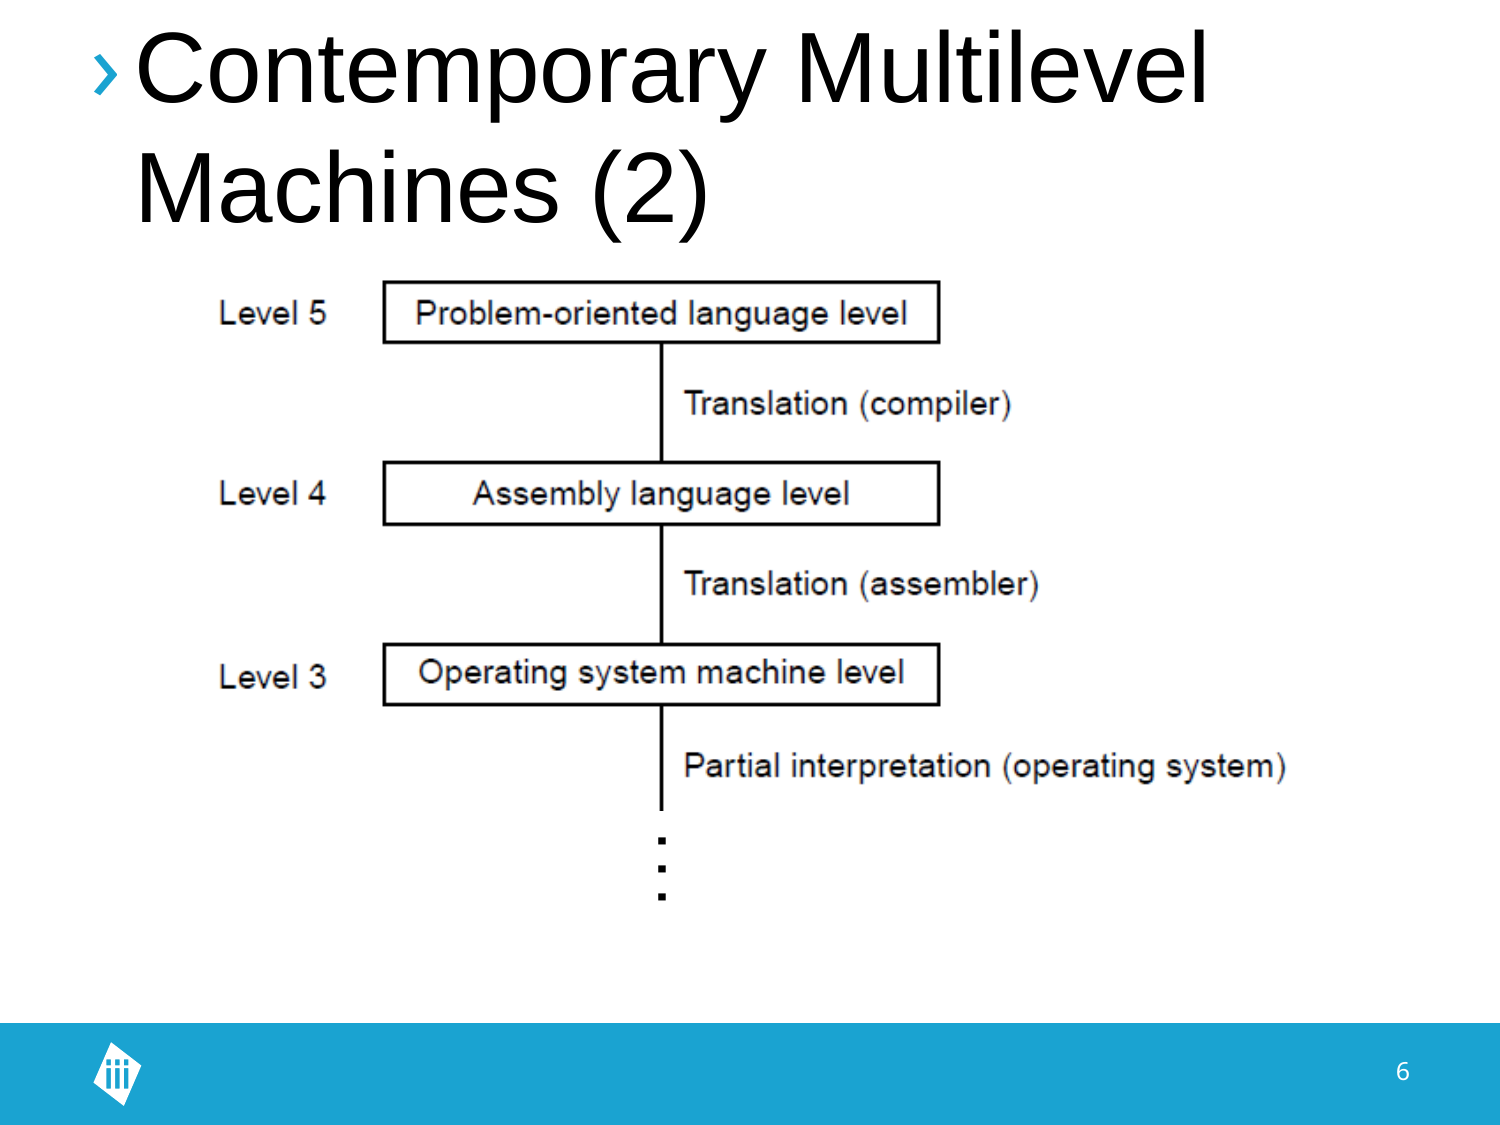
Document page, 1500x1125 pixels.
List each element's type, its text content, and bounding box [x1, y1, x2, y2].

slide_number 6 [1074, 1042, 1425, 1103]
title Contemporary Multilevel Machines (2) [75, 29, 1425, 217]
picture [163, 249, 1324, 812]
text_box . . . [640, 820, 716, 1008]
